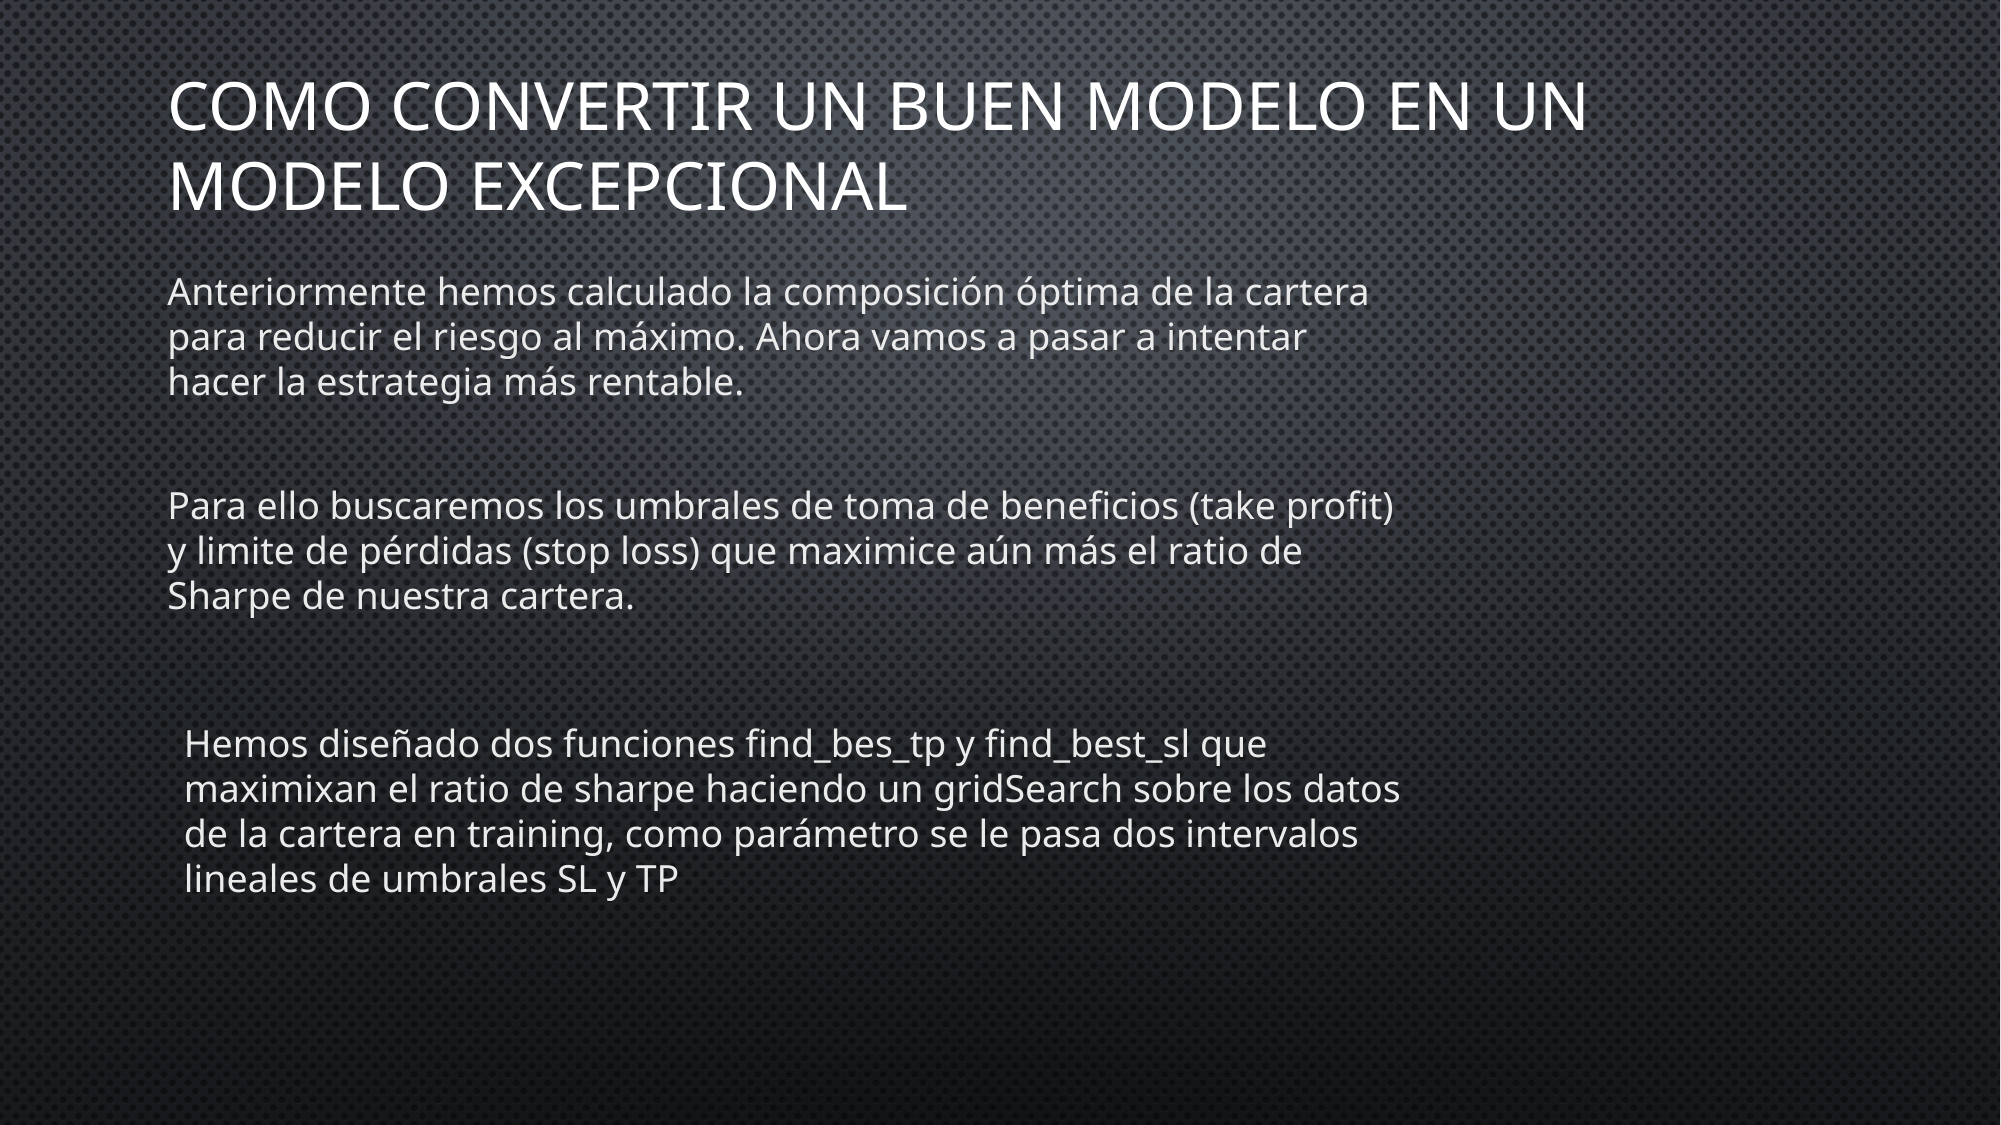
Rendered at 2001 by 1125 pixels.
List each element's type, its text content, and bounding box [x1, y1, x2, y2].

title Como convertir un buen modelo en un modelo excepcional [152, 45, 1778, 243]
text_box Hemos diseñado dos funciones find_bes_tp y find_best_sl que maximixan el ratio de sharpe haciendo un gridSearch sobre los datos de la cartera en training, como parámetro se le pasa dos intervalos lineales de umbrales SL y TP [169, 712, 1431, 908]
text_box Anteriormente hemos calculado la composición óptima de la cartera para reducir el riesgo al máximo. Ahora vamos a pasar a intentar hacer la estrategia más rentable. [152, 260, 1415, 411]
text_box Para ello buscaremos los umbrales de toma de beneficios (take profit) y limite de pérdidas (stop loss) que maximice aún más el ratio de Sharpe de nuestra cartera. [152, 474, 1415, 625]
